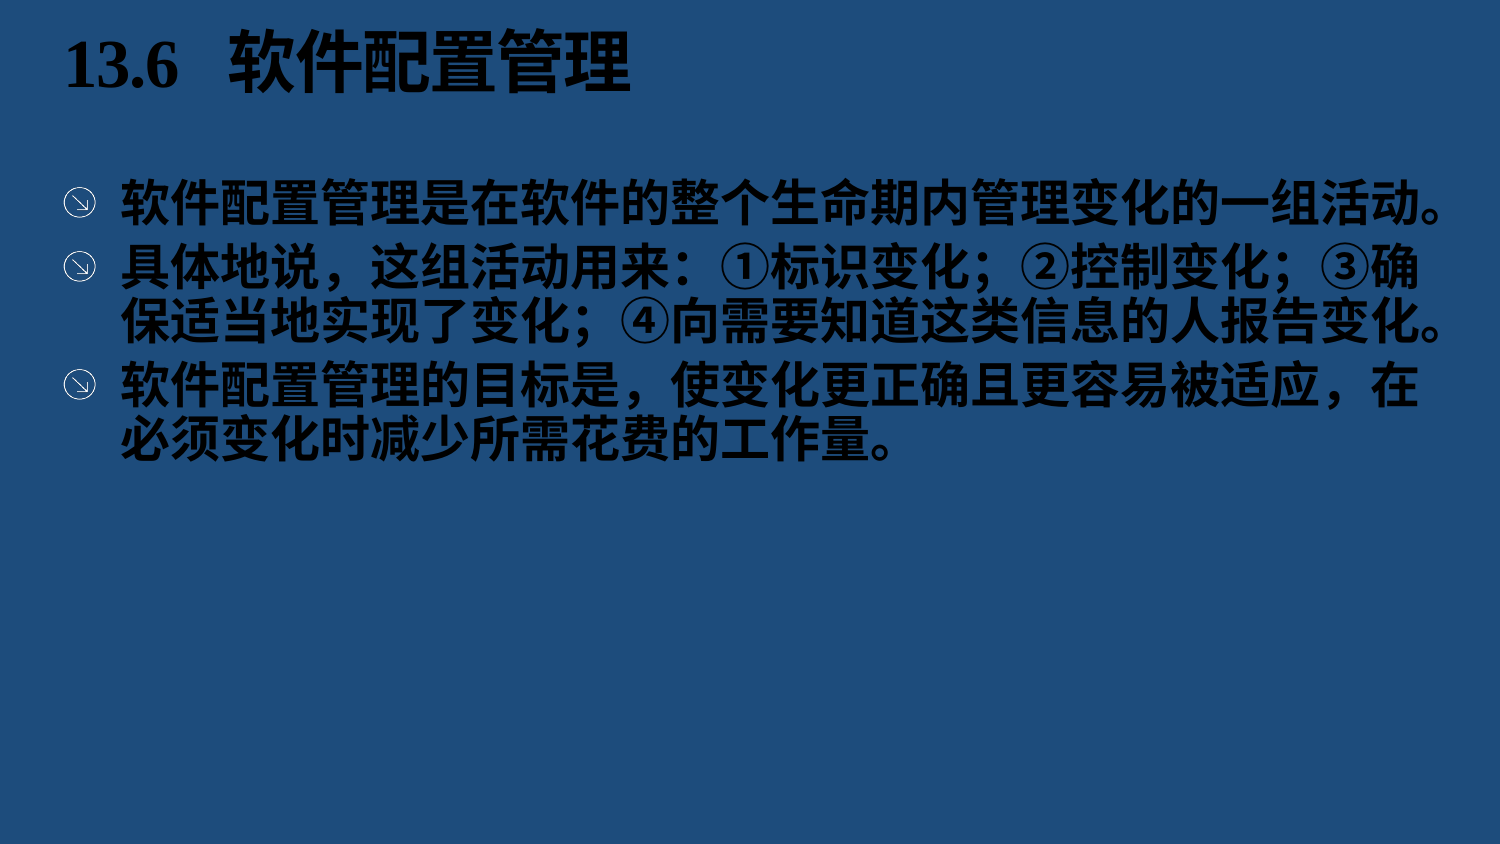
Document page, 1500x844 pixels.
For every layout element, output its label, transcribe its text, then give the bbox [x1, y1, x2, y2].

picture [63, 186, 96, 218]
picture [63, 368, 96, 400]
picture [63, 250, 96, 282]
list 软件配置管理是在软件的整个生命期内管理变化的一组活动。 具体地说，这组活动用来：①标识变化；②控制变化；③确保适当地实现了变化；④向需要知道这类信息的人报告变化。 软件配置管理的目标是，使变化更正确且更容易被适应，在必须变化时减少所需花费的工作量。 [63, 178, 1436, 475]
title 13.6 软件配置管理 [63, 28, 1436, 104]
